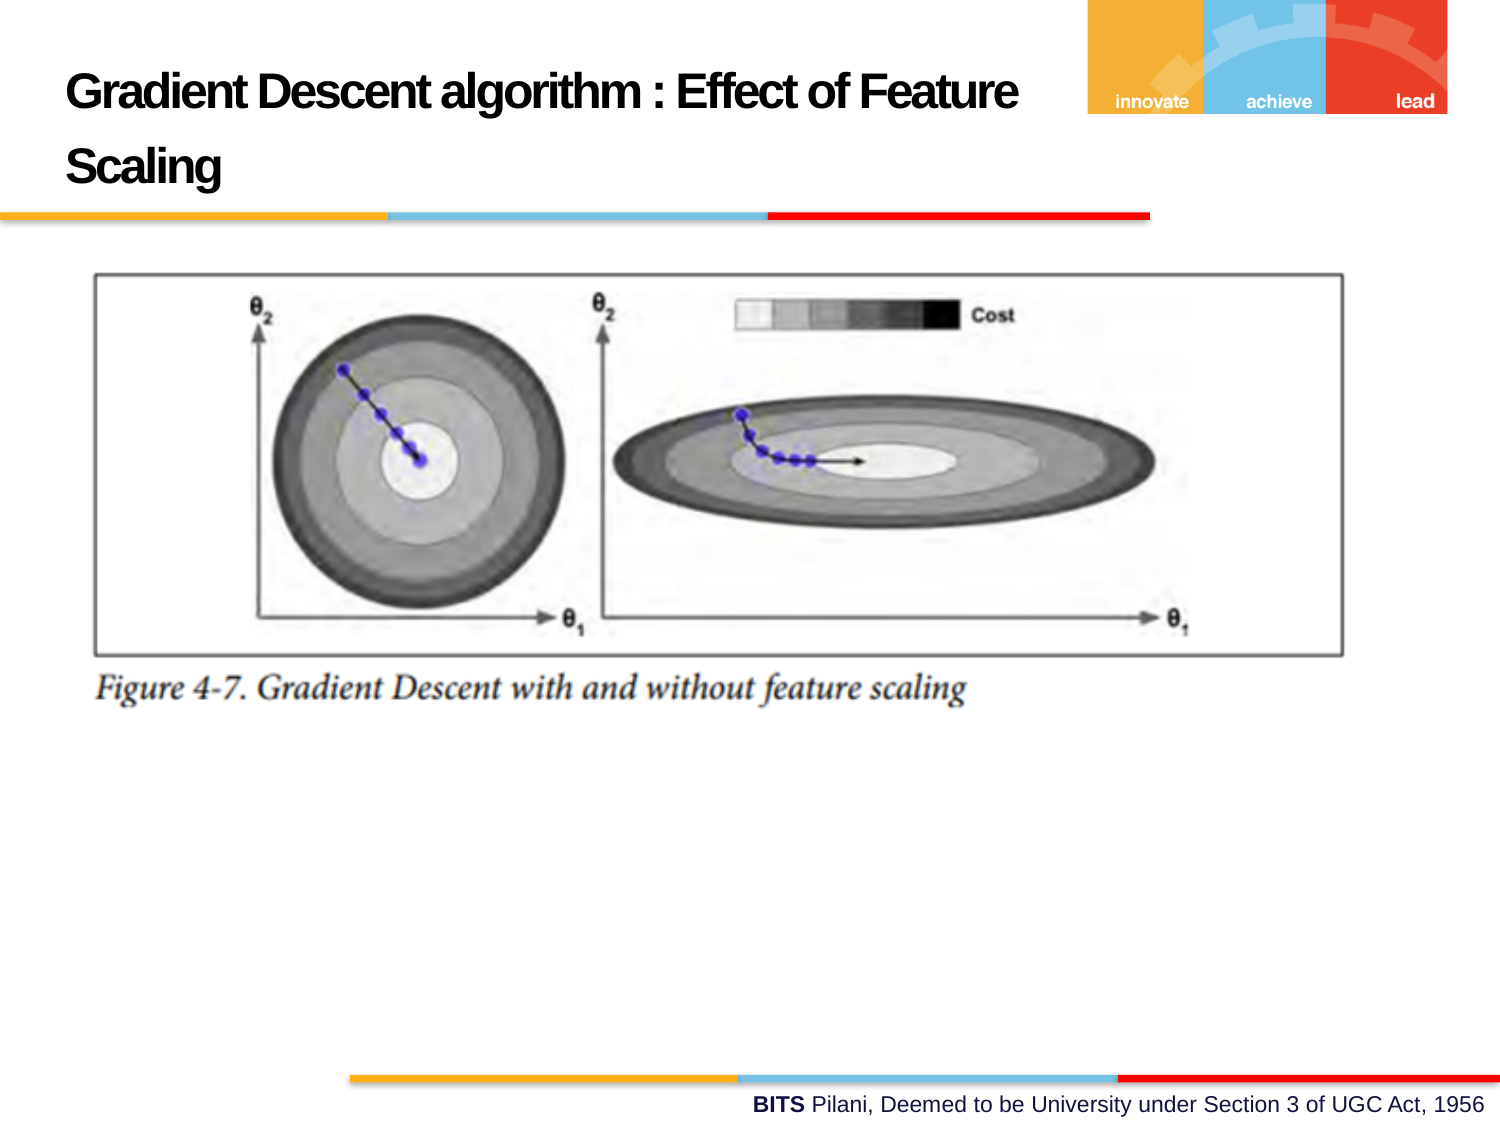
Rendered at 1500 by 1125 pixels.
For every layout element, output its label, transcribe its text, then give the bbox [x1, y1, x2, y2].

picture [74, 262, 1352, 726]
list Gradient Descent algorithm : Effect of Feature Scaling [49, 24, 1088, 213]
picture [1087, 0, 1448, 114]
